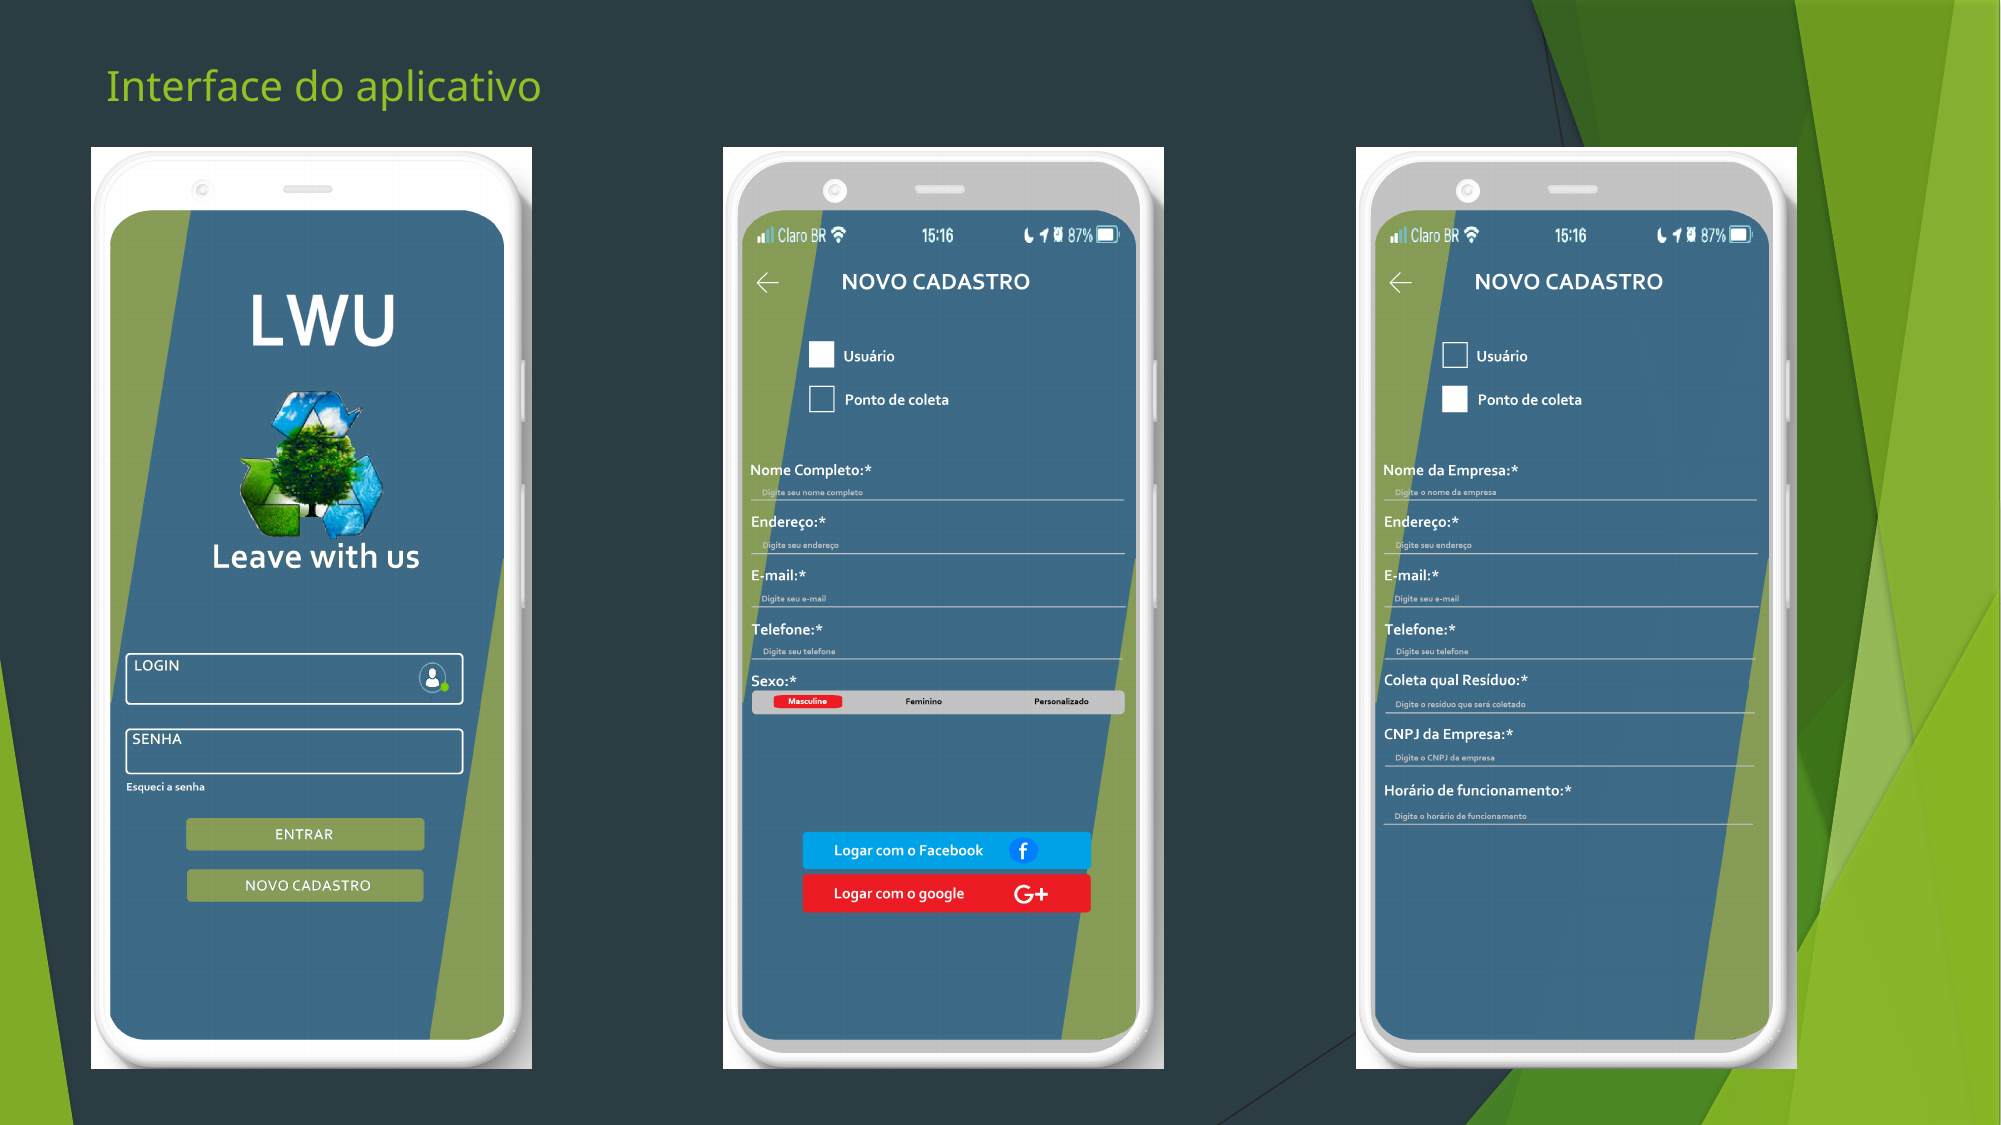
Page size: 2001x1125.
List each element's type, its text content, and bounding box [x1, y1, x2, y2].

picture [90, 147, 533, 1069]
title Interface do aplicativo [91, 38, 724, 118]
picture [723, 147, 1165, 1069]
picture [1356, 147, 1798, 1069]
